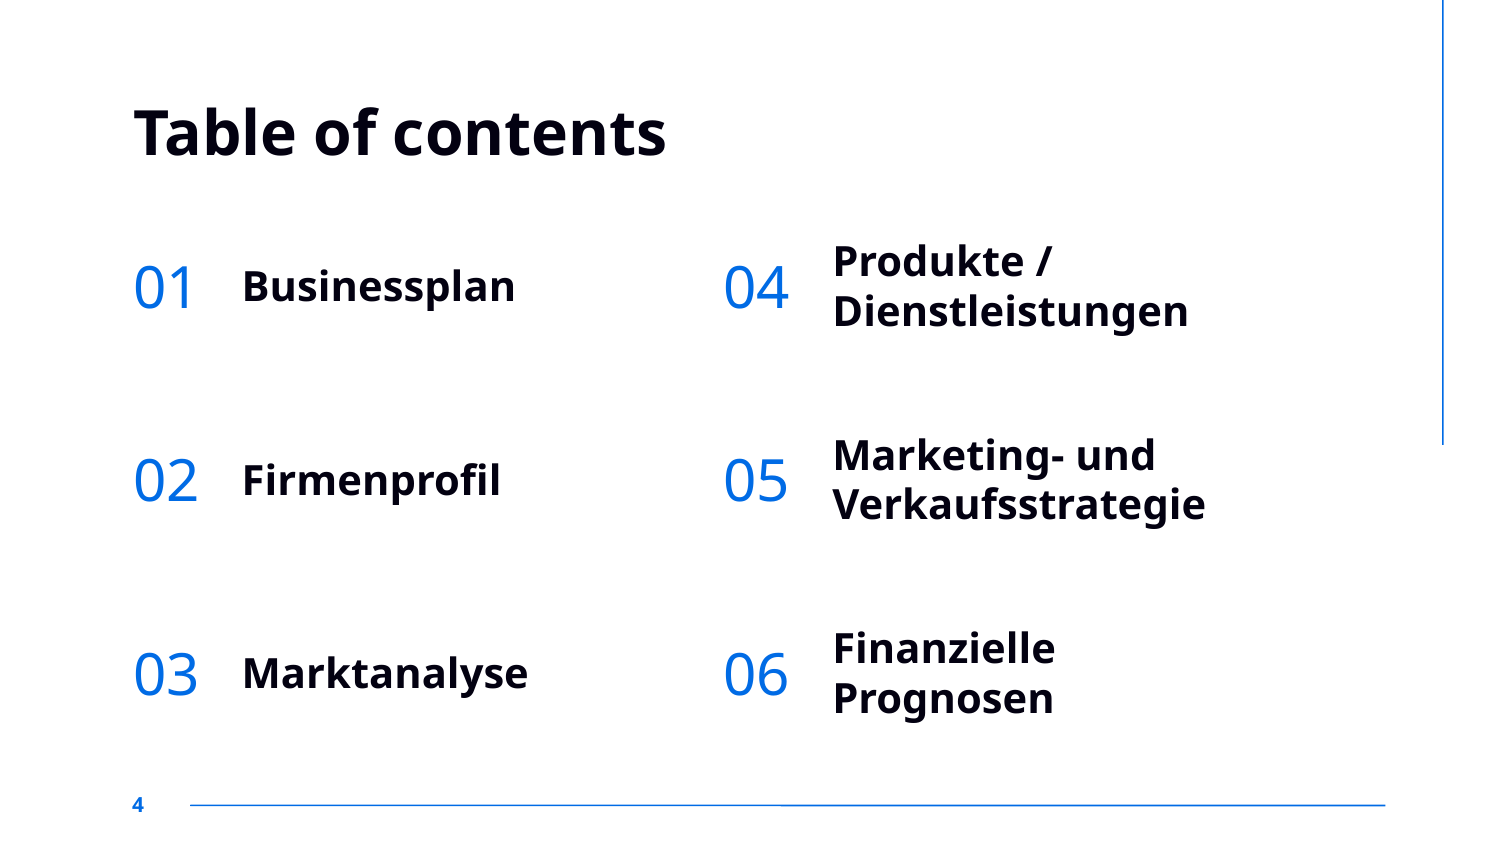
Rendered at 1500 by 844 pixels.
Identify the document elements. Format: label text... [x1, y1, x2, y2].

title 01 [118, 223, 226, 347]
title 05 [709, 416, 817, 541]
subtitle Finanzielle Prognosen [817, 609, 1300, 734]
title 02 [118, 416, 226, 541]
subtitle Marktanalyse [226, 609, 709, 734]
title 03 [118, 609, 226, 734]
title 06 [709, 609, 817, 734]
subtitle Firmenprofil [226, 416, 709, 541]
subtitle Produkte / Dienstleistungen [817, 223, 1300, 347]
subtitle Marketing- und Verkaufsstrategie [817, 416, 1300, 541]
slide_number ‹#› [116, 773, 191, 838]
title Table of contents [118, 78, 1382, 172]
subtitle Businessplan [226, 223, 709, 347]
title 04 [709, 223, 817, 347]
